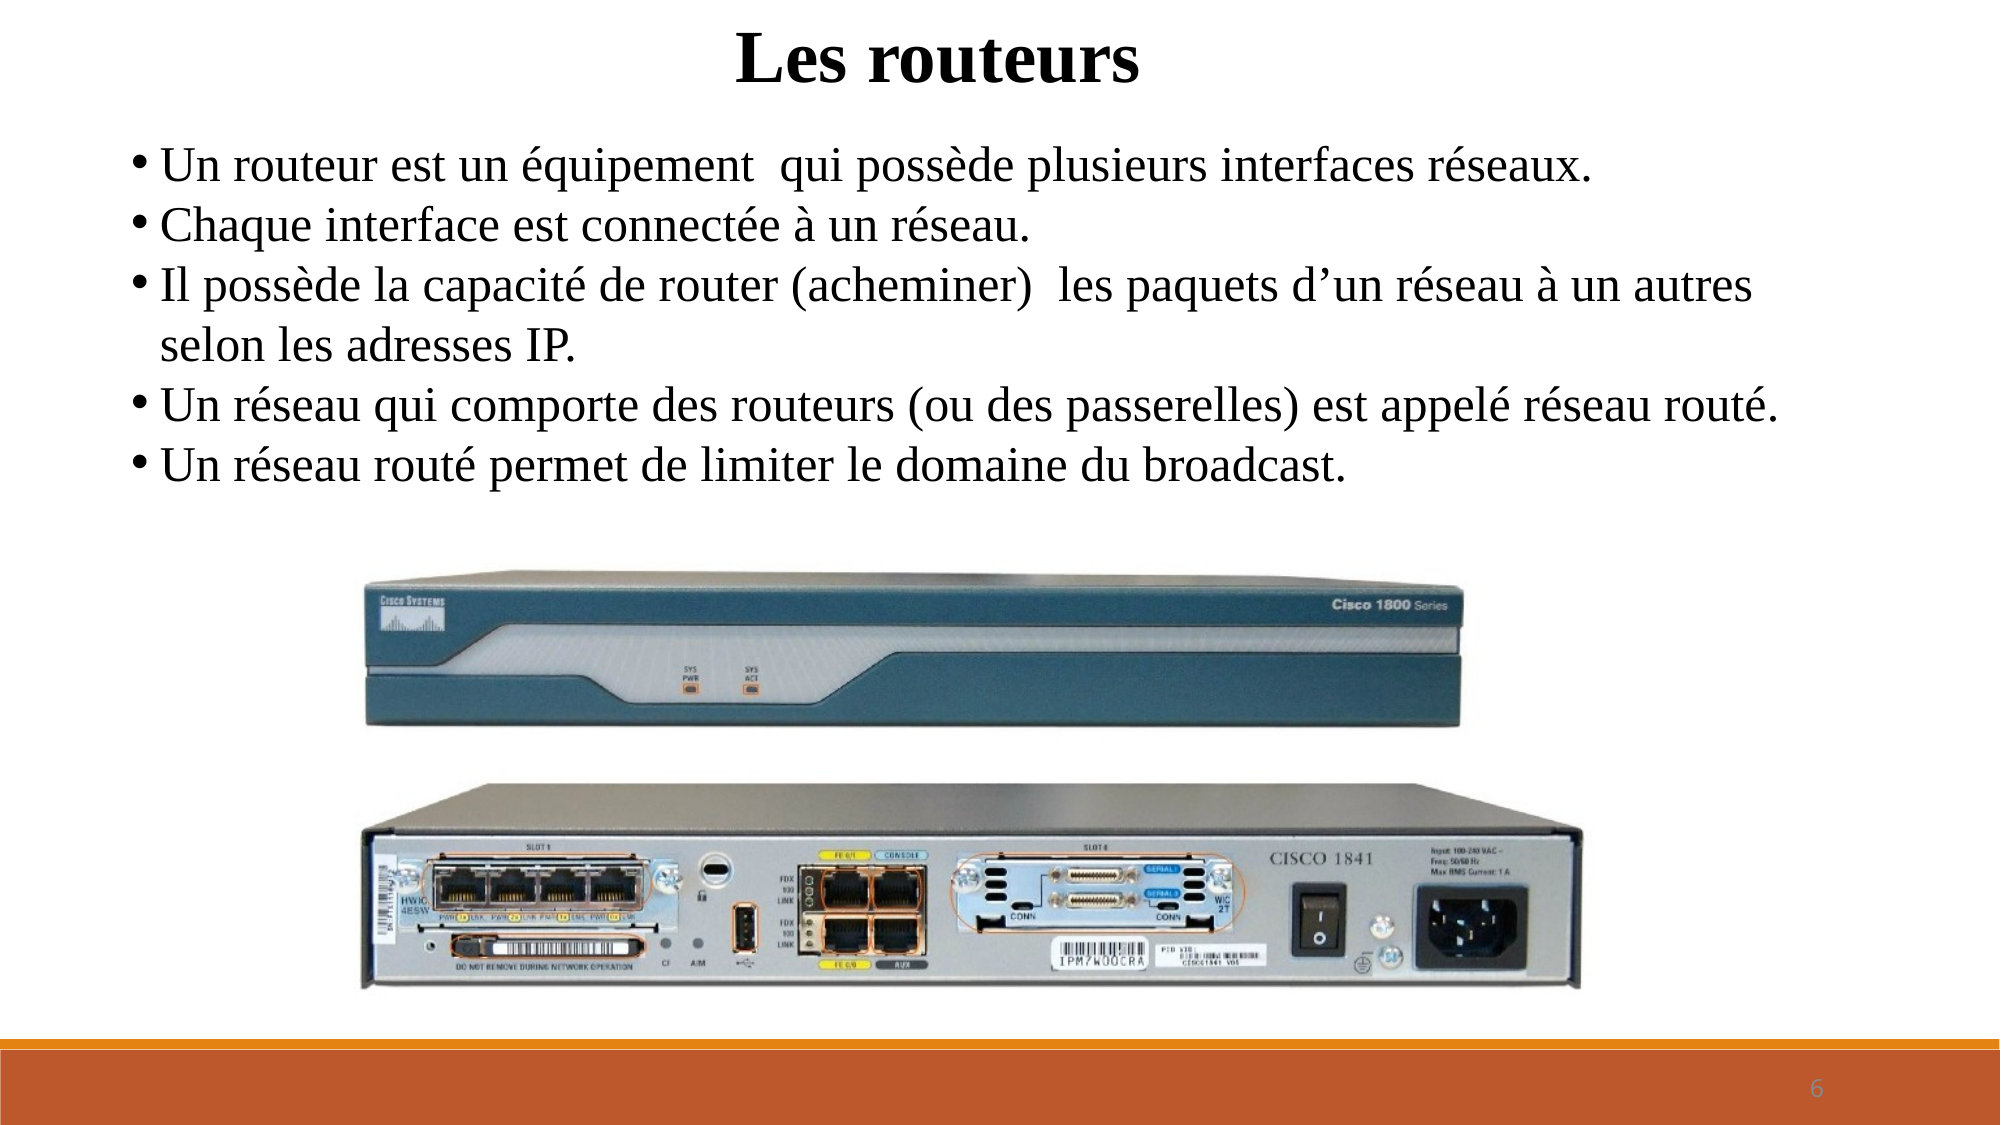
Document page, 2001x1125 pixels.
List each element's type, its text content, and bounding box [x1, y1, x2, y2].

text_box Un routeur est un équipement qui possède plusieurs interfaces réseaux. Chaque interface est connectée à un réseau. Il possède la capacité de router (acheminer) les paquets d’un réseau à un autres selon les adresses IP. Un réseau qui comporte des routeurs (ou des passerelles) est appelé réseau routé. Un réseau routé permet de limiter le domaine du broadcast. [116, 124, 1833, 499]
slide_number 6 [1624, 1059, 1840, 1120]
picture [353, 561, 1595, 997]
text_box Les routeurs [720, 0, 1175, 105]
